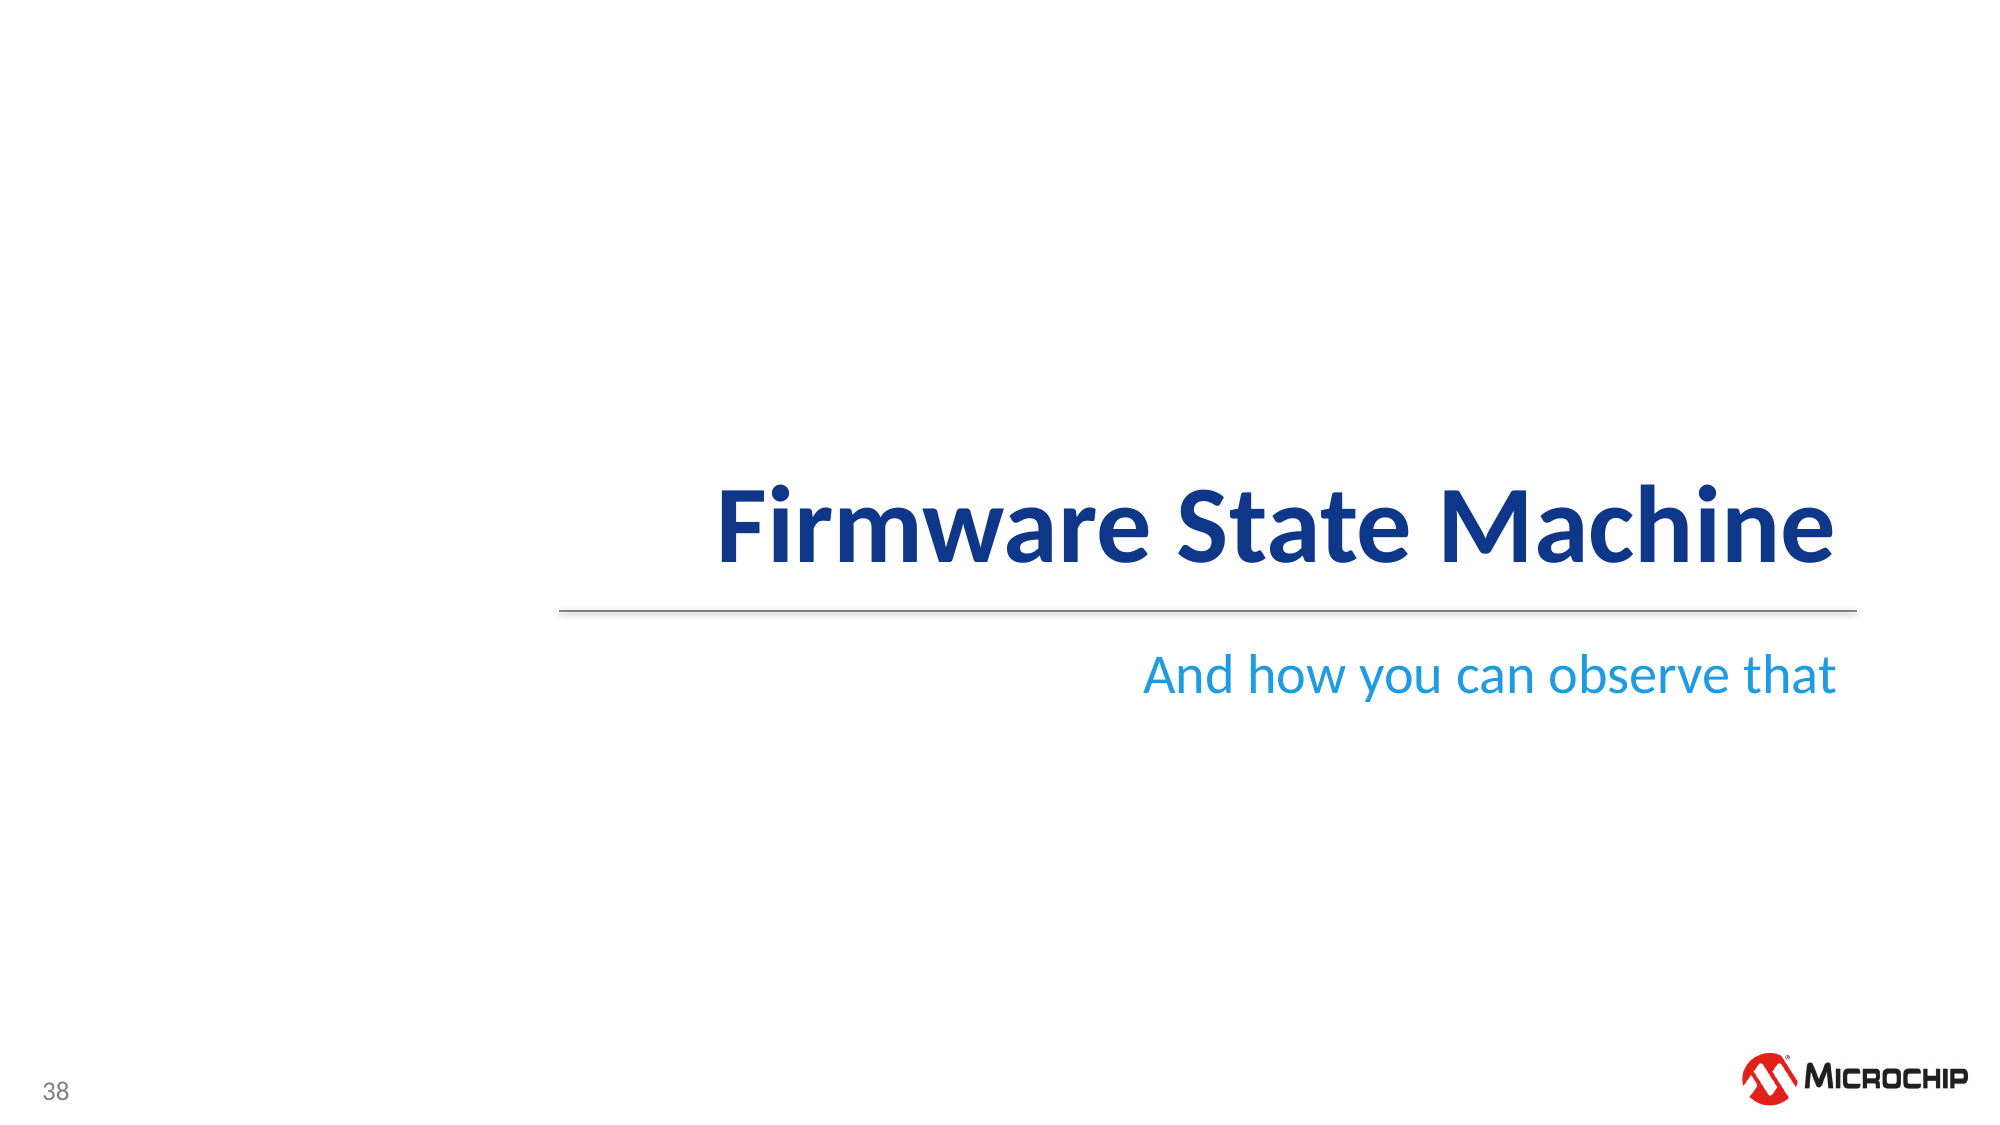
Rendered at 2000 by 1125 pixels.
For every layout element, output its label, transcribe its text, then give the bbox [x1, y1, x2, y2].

title Firmware State Machine [559, 333, 1857, 595]
list And how you can observe that [559, 627, 1857, 795]
picture [1736, 1049, 1974, 1109]
